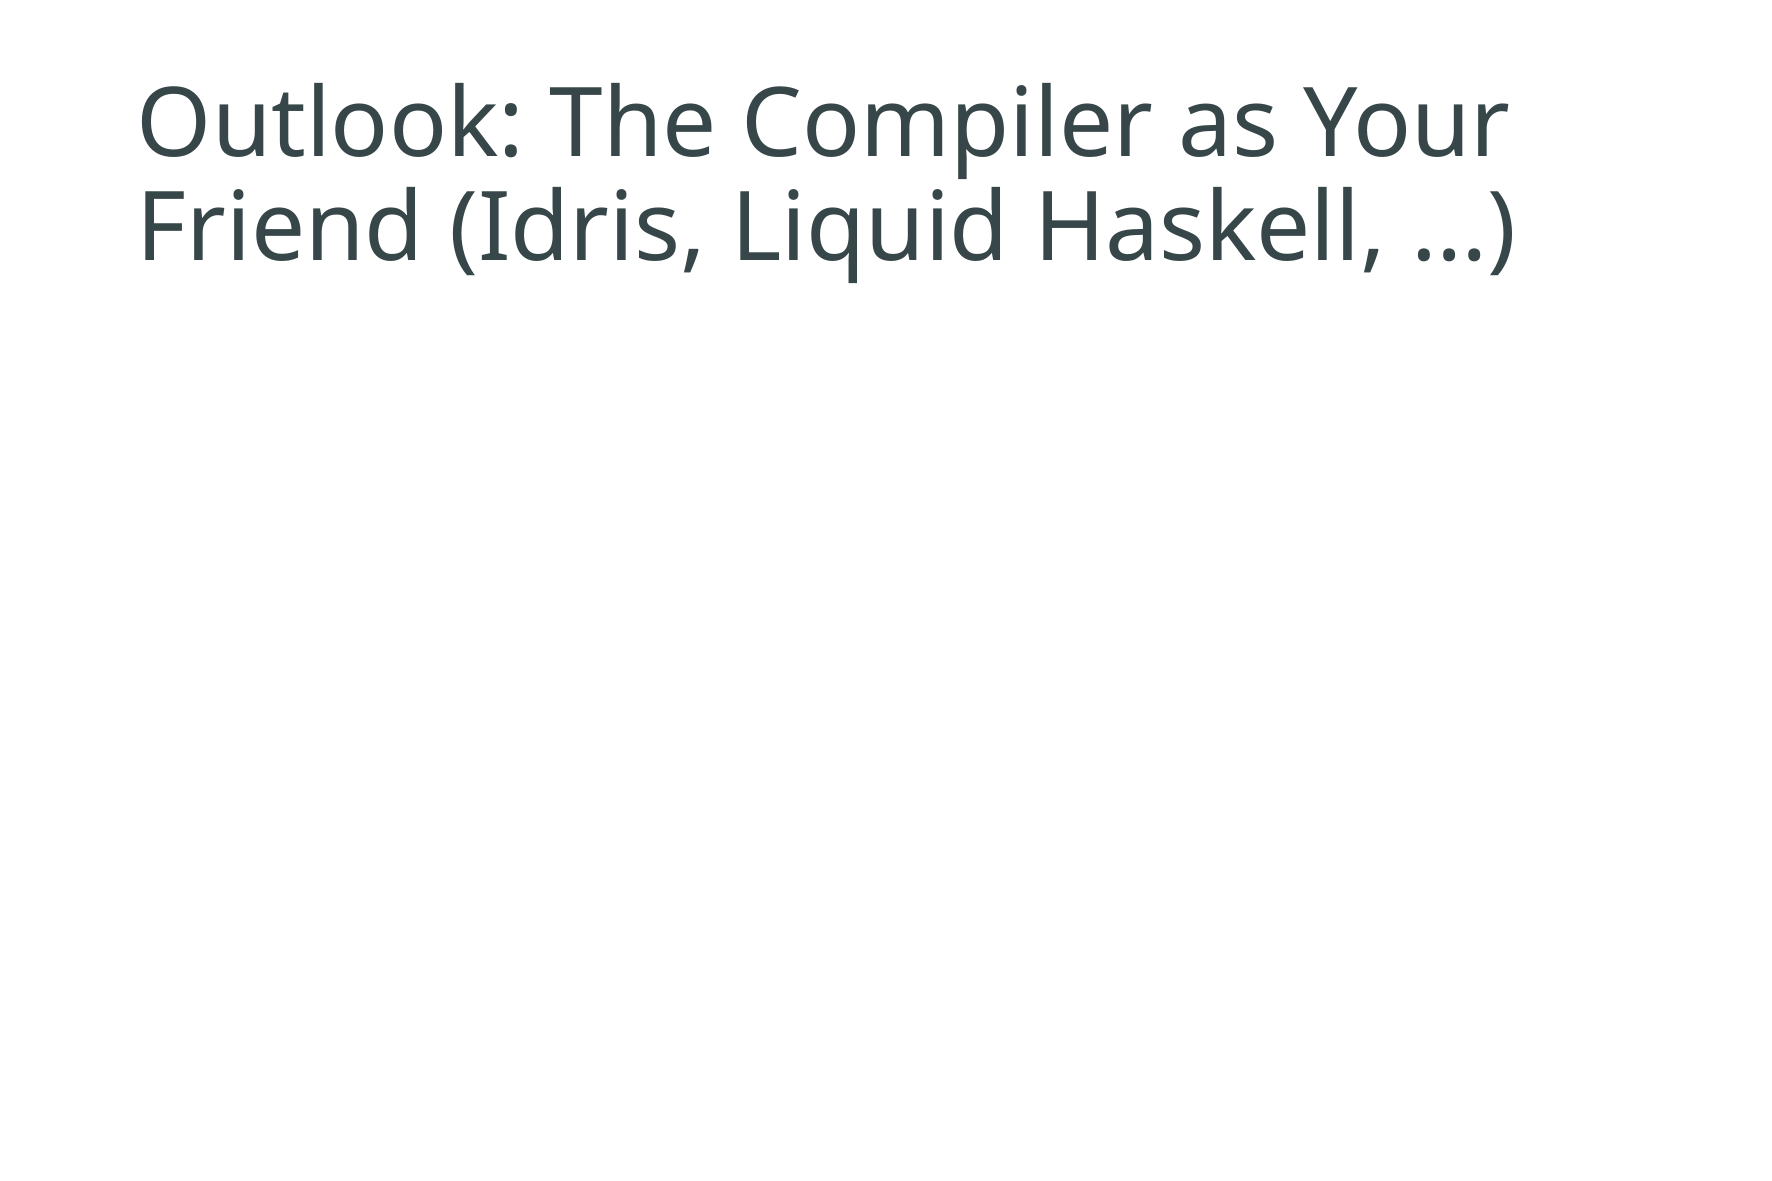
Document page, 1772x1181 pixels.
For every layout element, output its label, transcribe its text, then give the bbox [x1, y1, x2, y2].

title Outlook: The Compiler as Your Friend (Idris, Liquid Haskell, …) [121, 62, 1650, 292]
